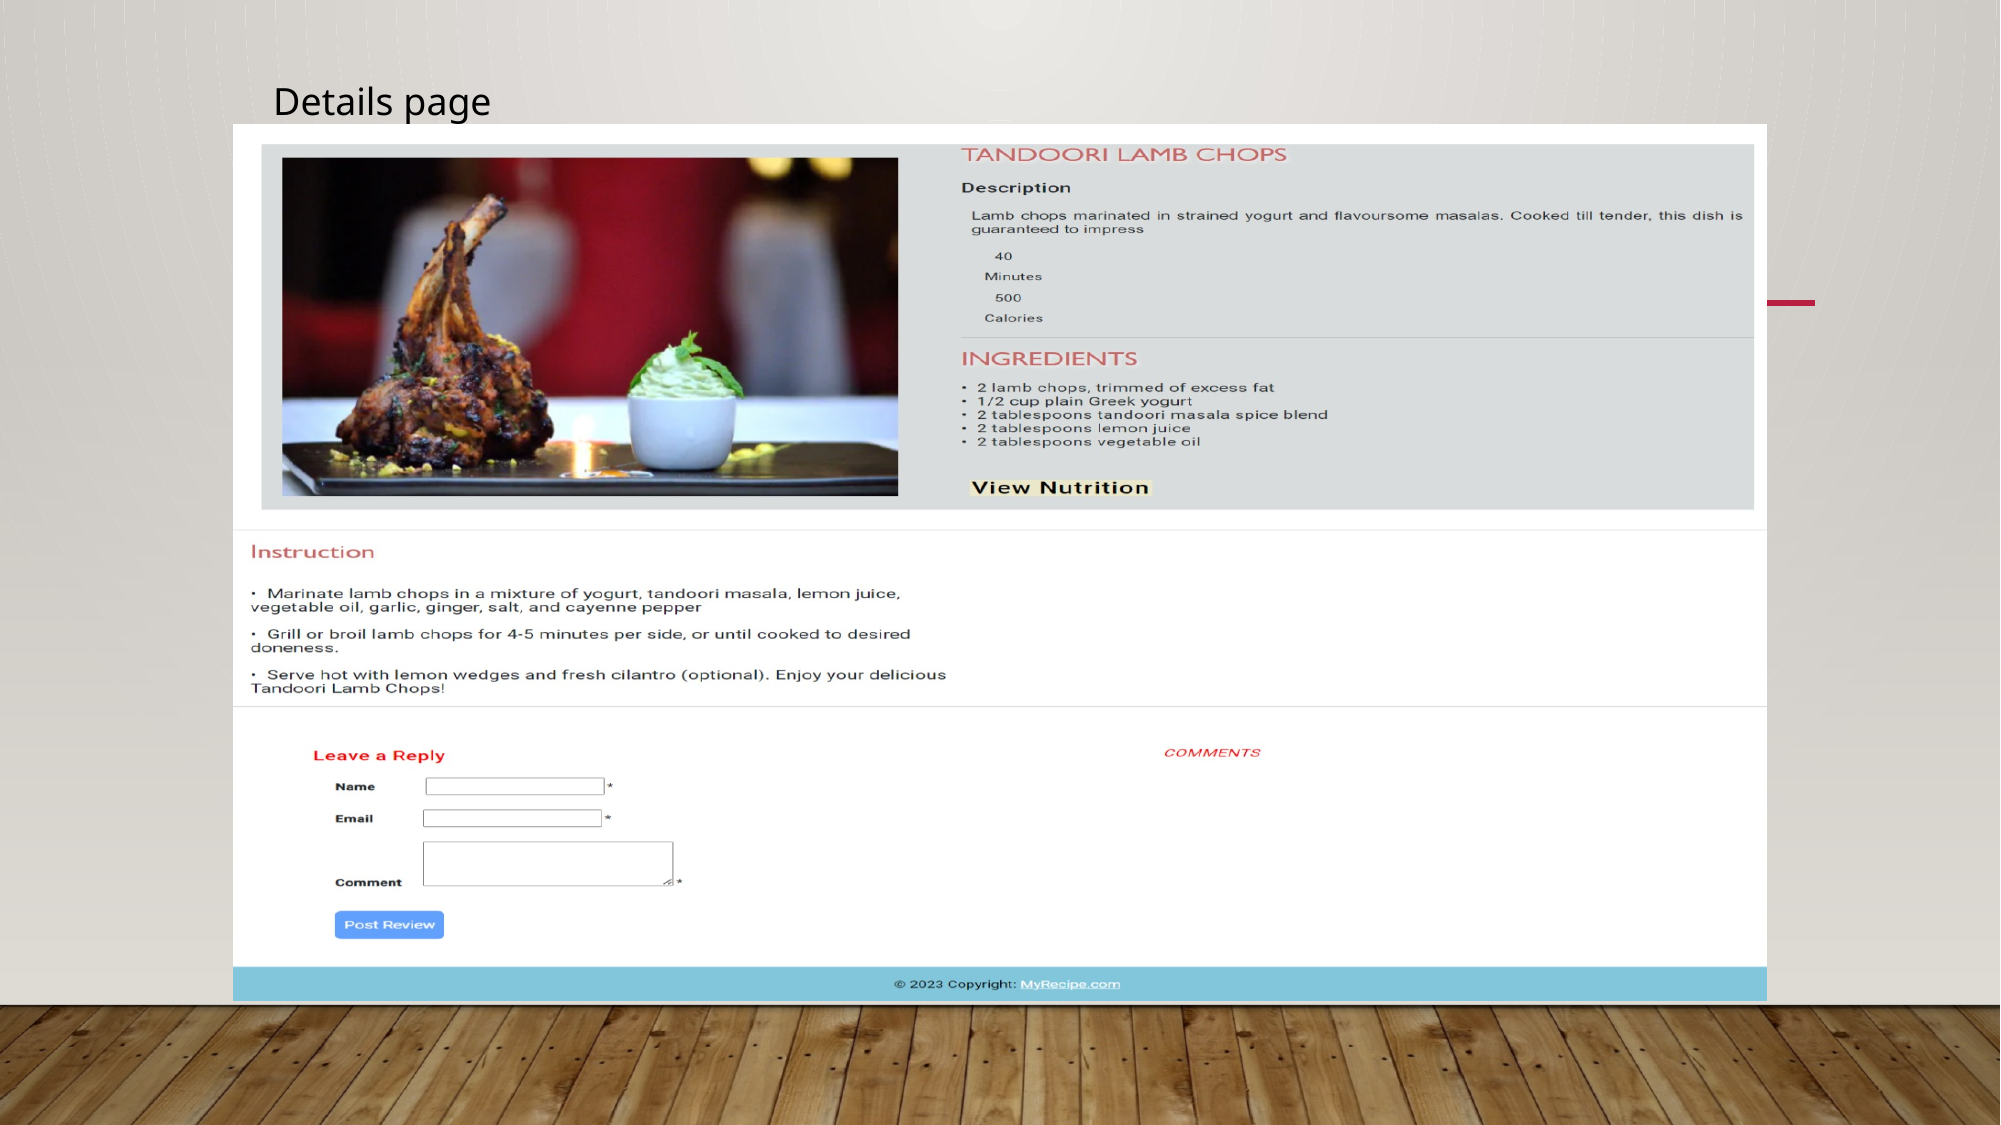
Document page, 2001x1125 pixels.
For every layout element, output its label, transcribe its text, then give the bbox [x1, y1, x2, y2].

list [233, 124, 1767, 1001]
text_box Details page [258, 70, 759, 124]
picture [0, 1005, 2000, 1125]
